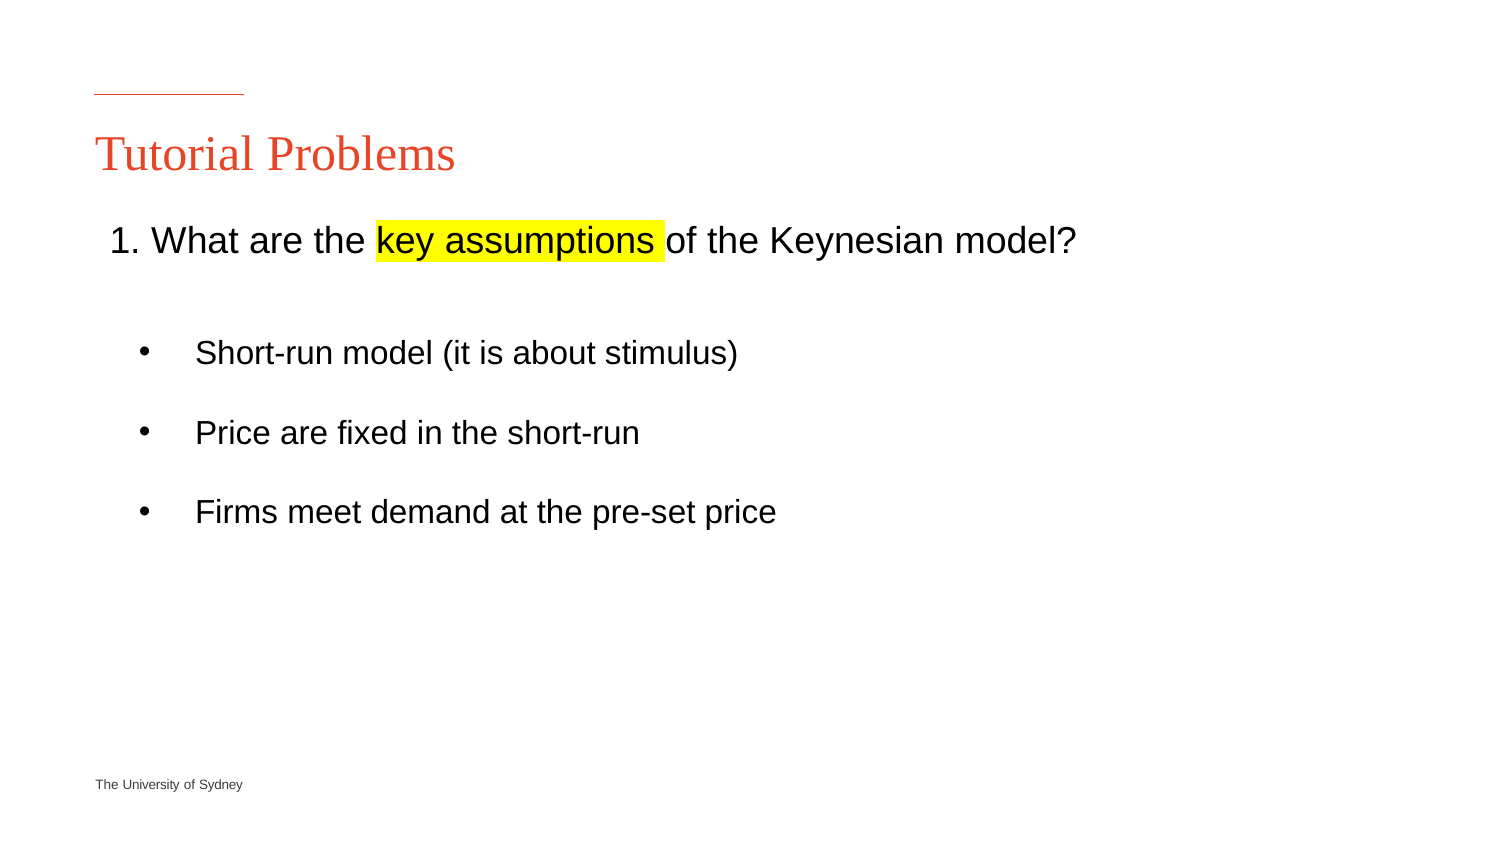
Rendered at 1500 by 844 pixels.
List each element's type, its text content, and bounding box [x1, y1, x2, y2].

title Tutorial Problems [94, 120, 1406, 182]
text_box 1. What are the key assumptions of the Keynesian model? [94, 209, 1459, 269]
text_box Short-run model (it is about stimulus) Price are fixed in the short-run Firms meet demand at the pre-set price [123, 303, 1069, 538]
